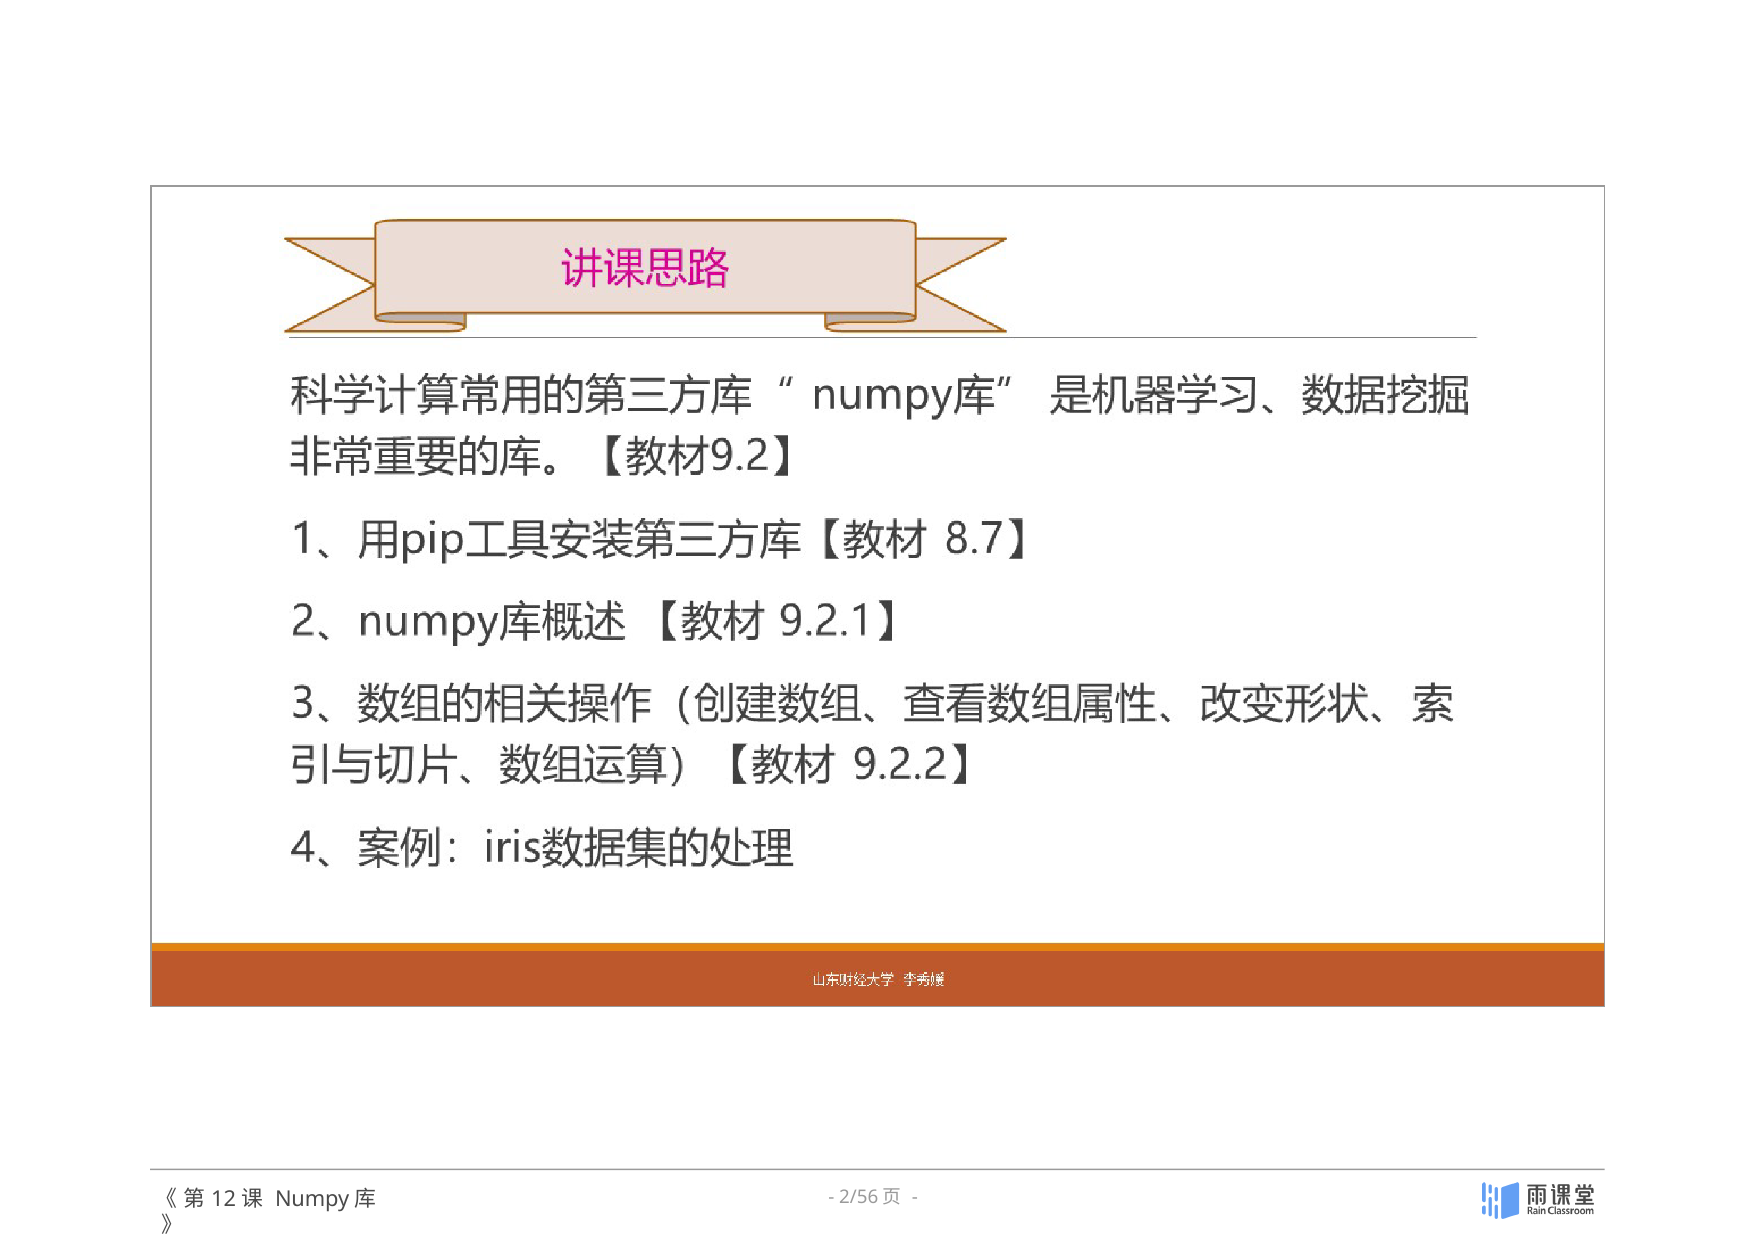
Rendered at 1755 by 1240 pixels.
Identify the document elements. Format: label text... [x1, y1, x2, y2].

slide_number - 2/56页 - [826, 1181, 929, 1240]
picture [1482, 1182, 1594, 1219]
picture [149, 185, 1605, 1007]
footer 《 第12课 Numpy库 》 [153, 1181, 390, 1240]
